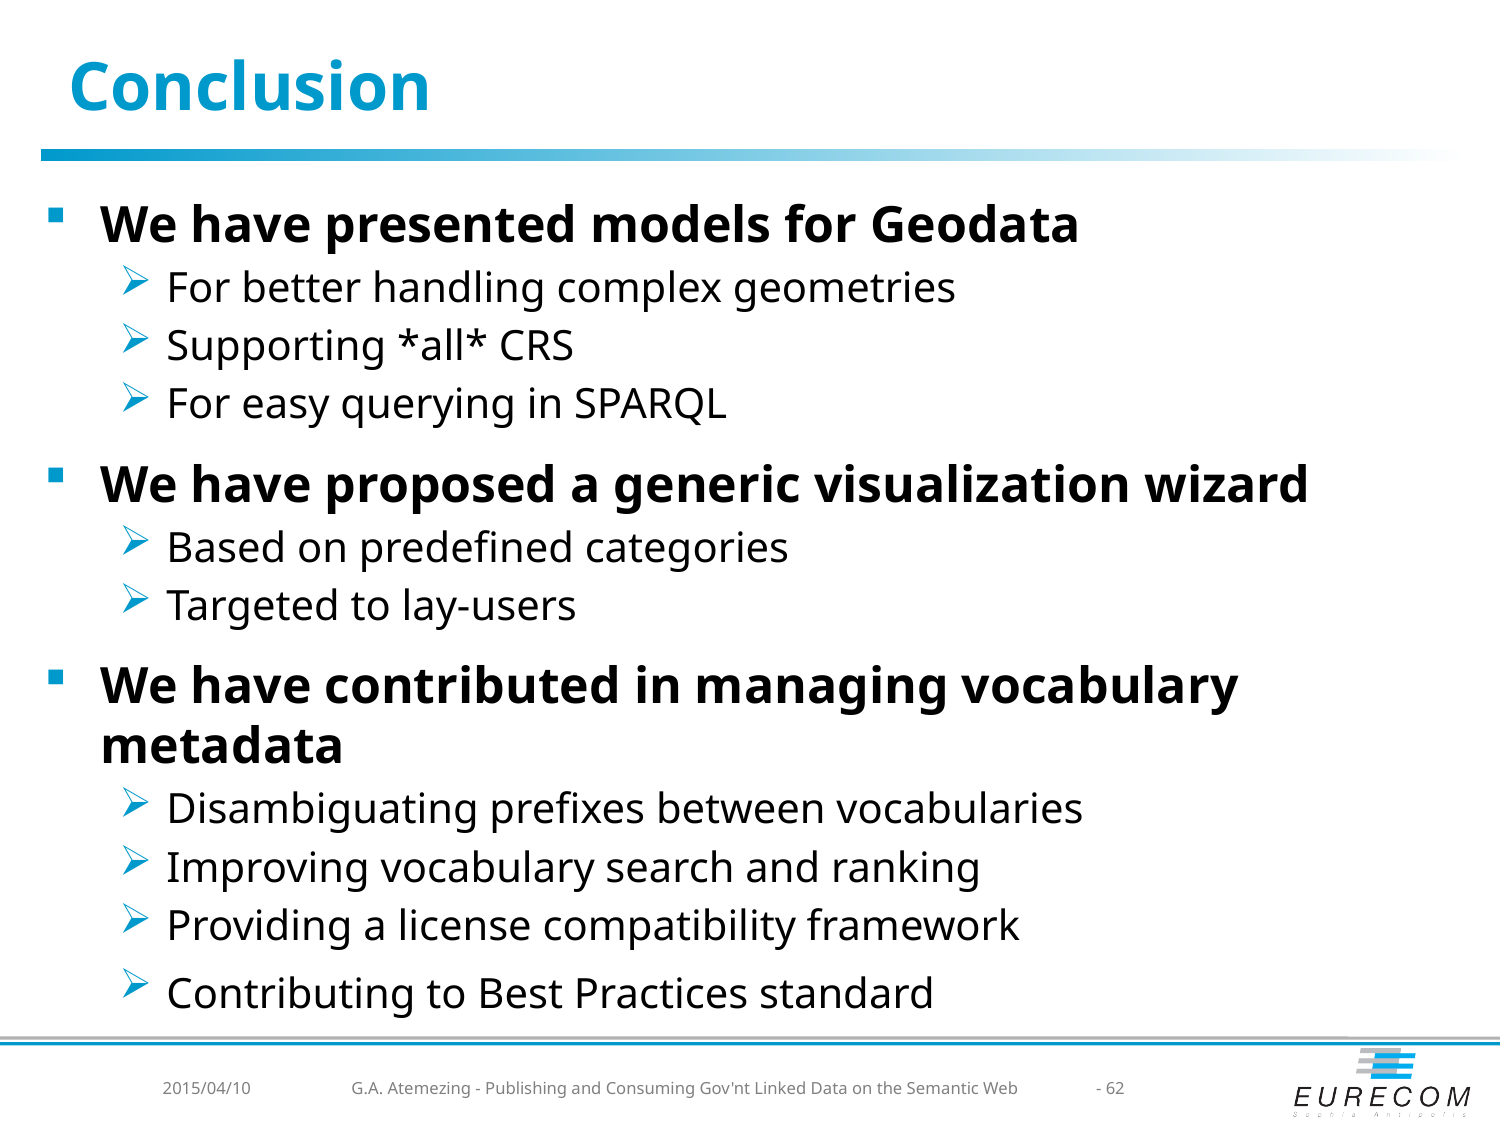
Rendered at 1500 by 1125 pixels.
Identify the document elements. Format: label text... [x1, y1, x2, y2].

title Conclusion [52, 30, 1460, 138]
footer G.A. Atemezing - Publishing and Consuming Gov'nt Linked Data on the Semantic Web [336, 1070, 1069, 1107]
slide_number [147, 1070, 325, 1103]
picture [1293, 1048, 1477, 1118]
slide_number - 62 [1080, 1070, 1200, 1103]
list We have presented models for Geodata For better handling complex geometries Supporting *all* CRS For easy querying in SPARQL We have proposed a generic visualization wizard Based on predefined categories Targeted to lay-users We have contributed in managing vocabulary metadata Disambiguating prefixes between vocabularies Improving vocabulary search and ranking Providing a license compatibility framework Contributing to Best Practices standard [29, 184, 1460, 1024]
